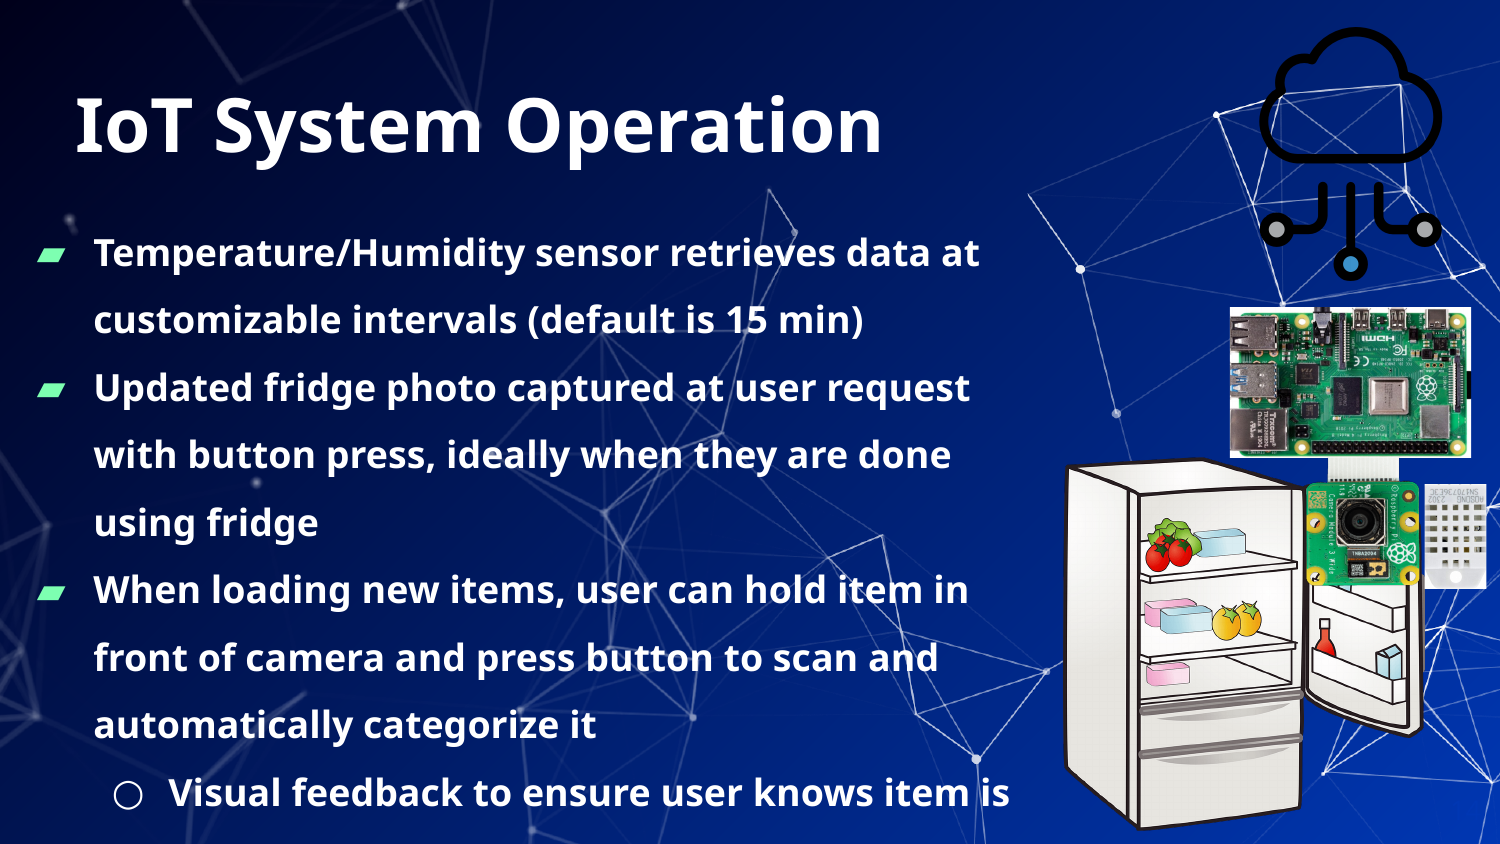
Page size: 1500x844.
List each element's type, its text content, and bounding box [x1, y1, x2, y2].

slide_number ‹#› [1391, 779, 1482, 844]
picture [0, 0, 1500, 844]
title IoT System Operation [75, 63, 1064, 168]
list Temperature/Humidity sensor retrieves data at customizable intervals (default is 15 min) Updated fridge photo captured at user request with button press, ideally when they are done using fridge When loading new items, user can hold item in front of camera and press button to scan and automatically categorize it Visual feedback to ensure user knows item is captured Data sent to cloud for display and potential edits in-app [18, 206, 1051, 706]
